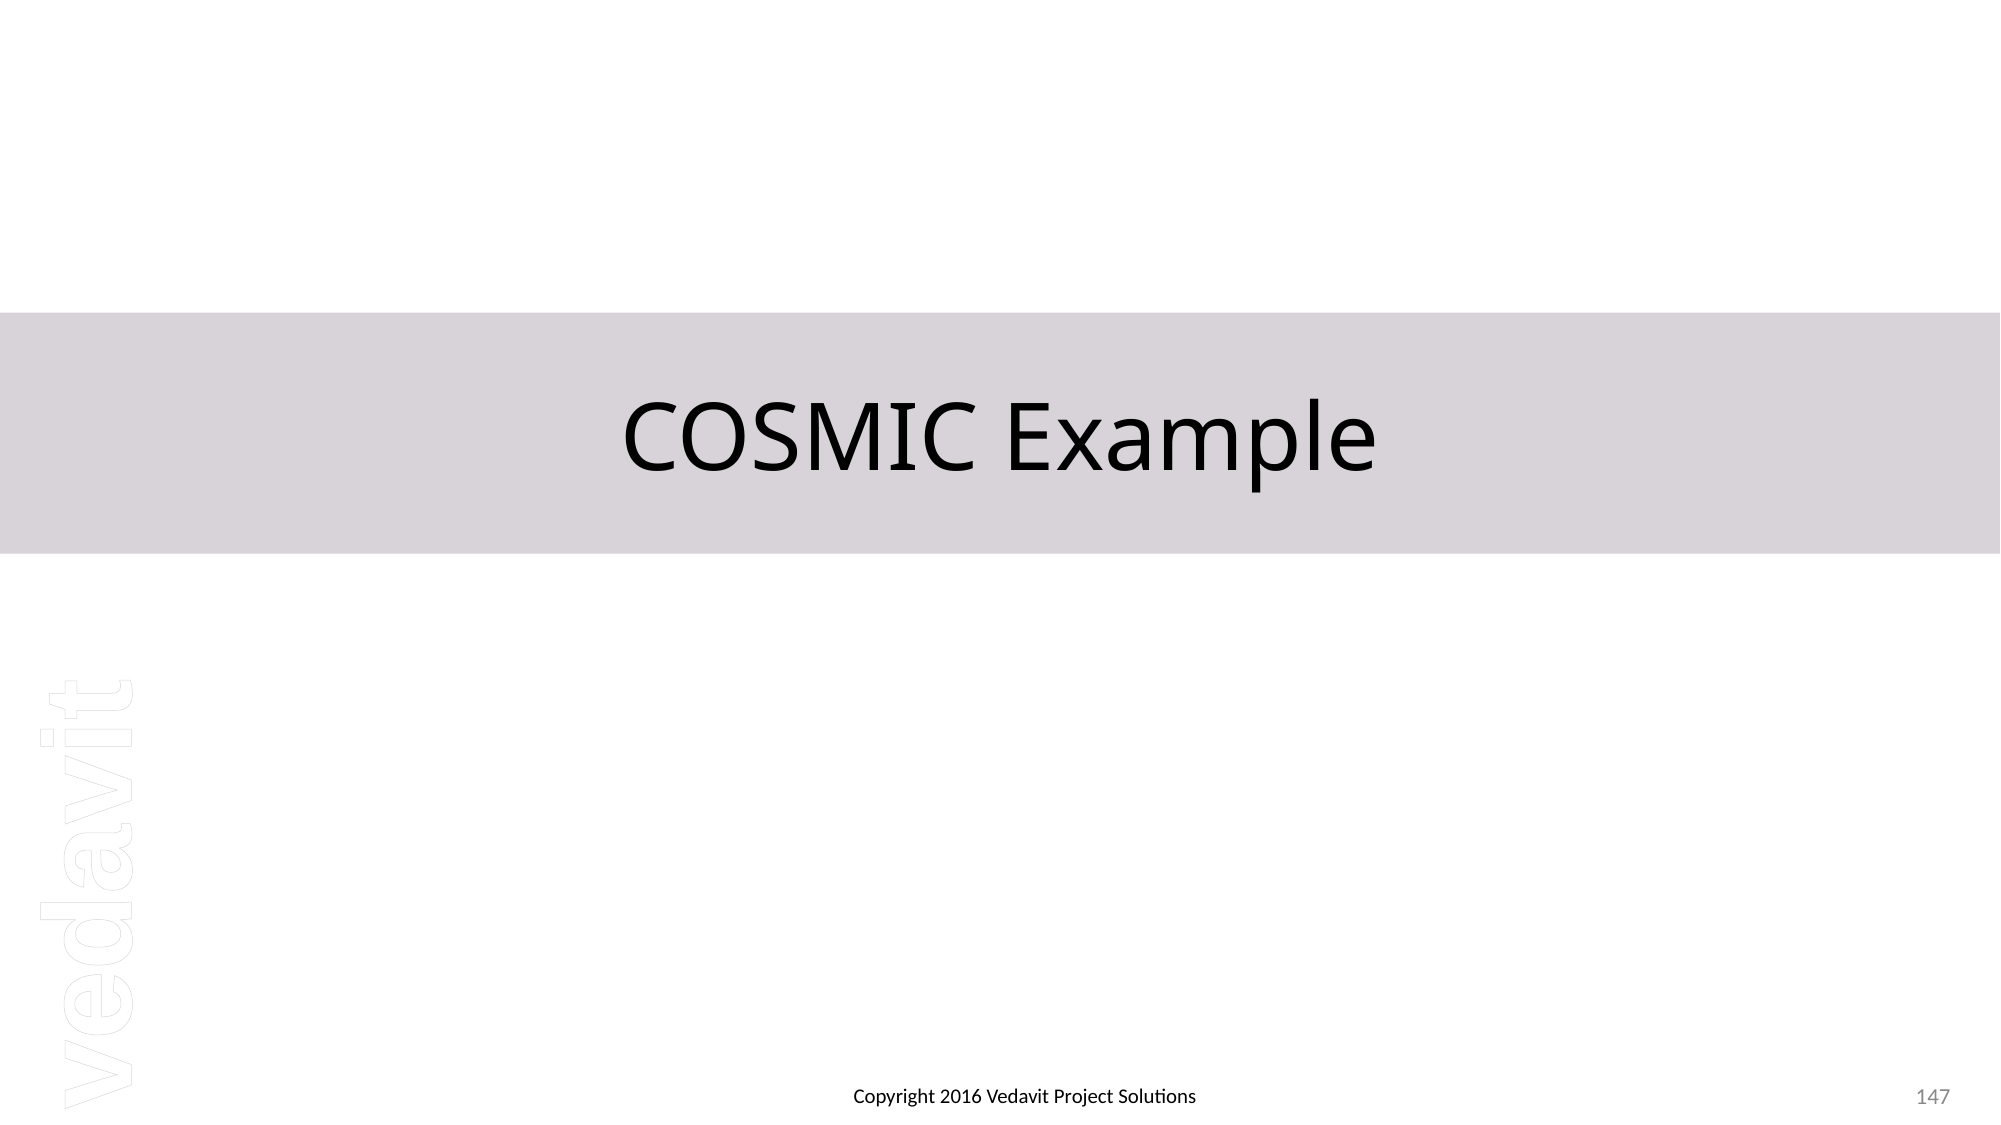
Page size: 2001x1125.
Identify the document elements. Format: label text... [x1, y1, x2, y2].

slide_number 147 [1866, 1065, 2000, 1125]
title COSMIC Example [0, 312, 2000, 554]
